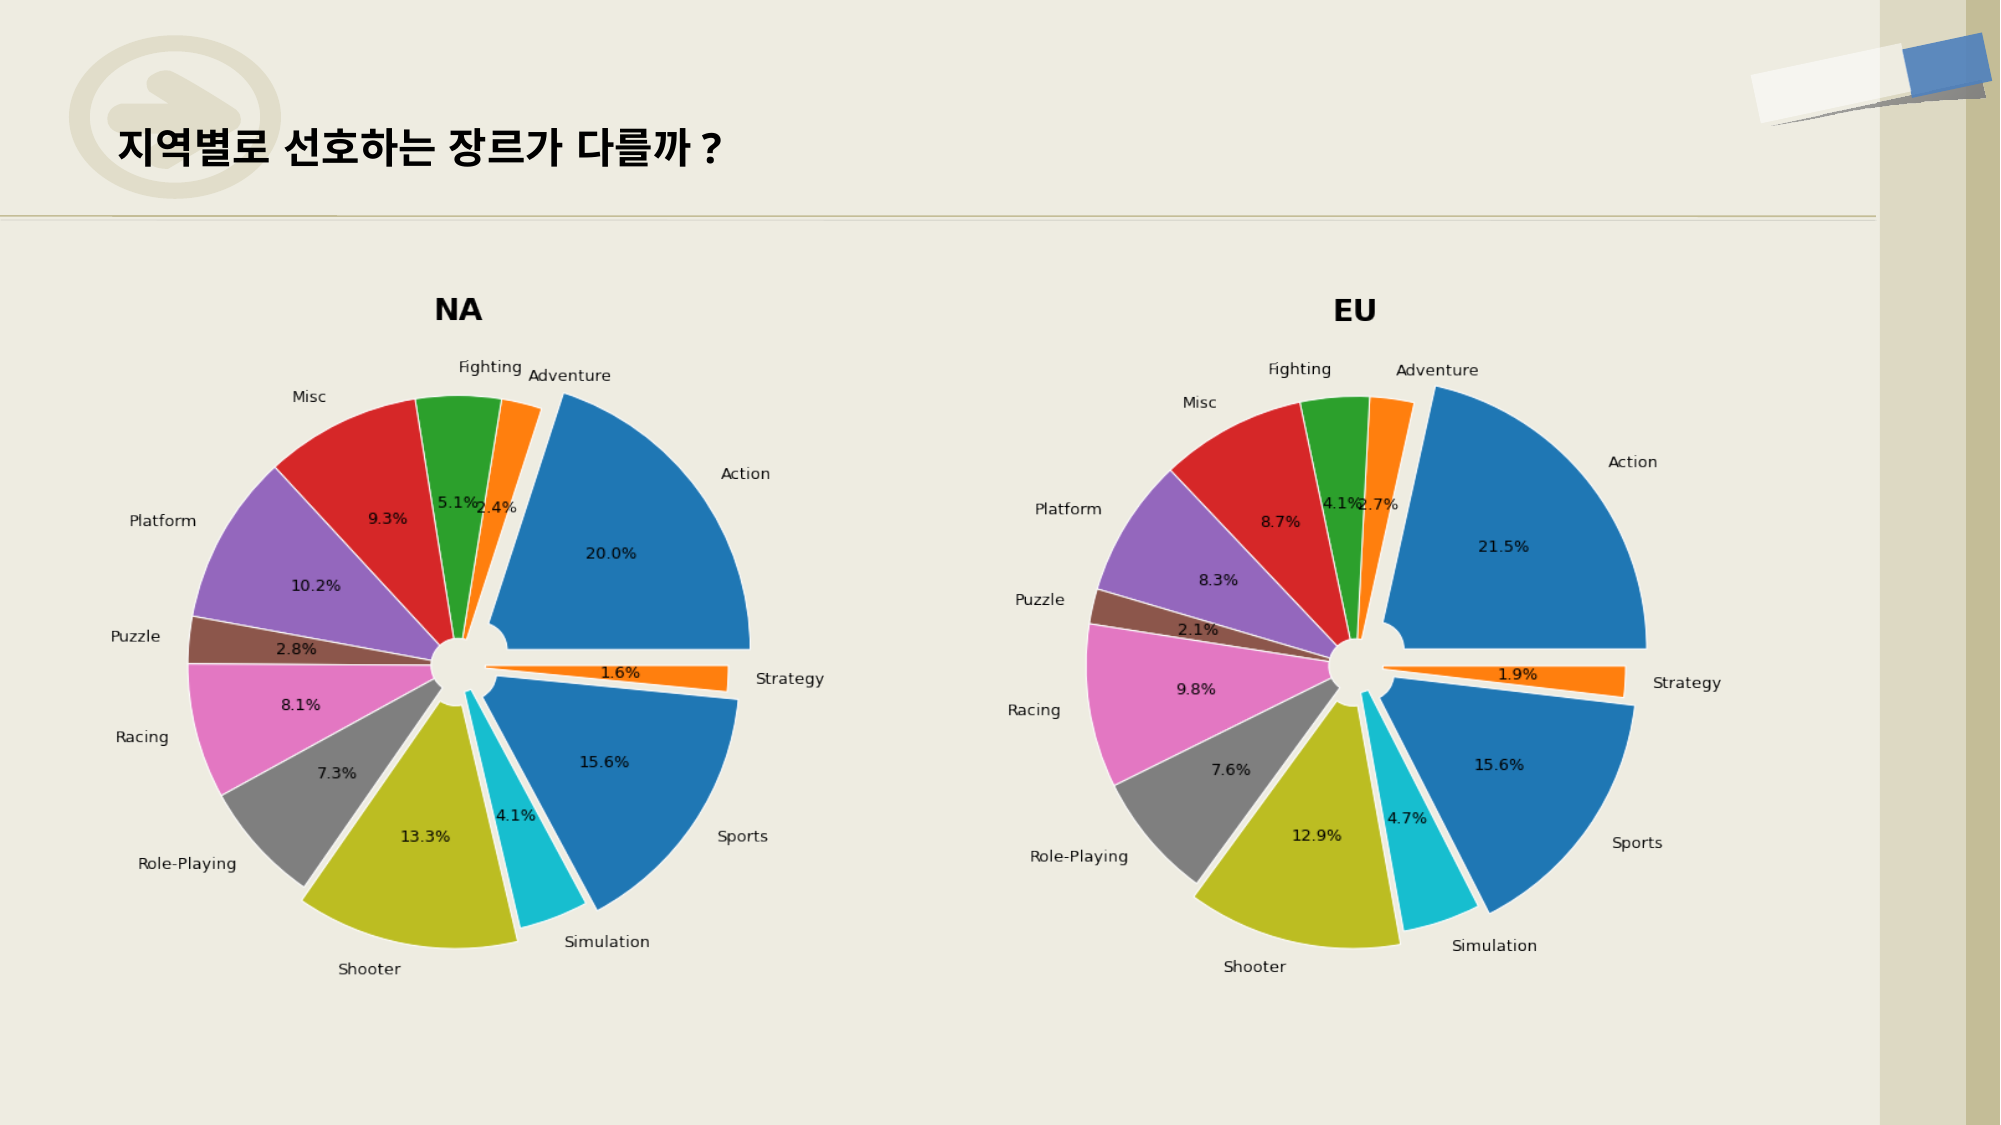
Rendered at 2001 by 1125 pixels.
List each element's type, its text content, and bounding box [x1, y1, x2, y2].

picture [102, 288, 833, 1012]
picture [999, 289, 1730, 1013]
text_box 지역별로 선호하는 장르가 다를까? [102, 114, 797, 230]
